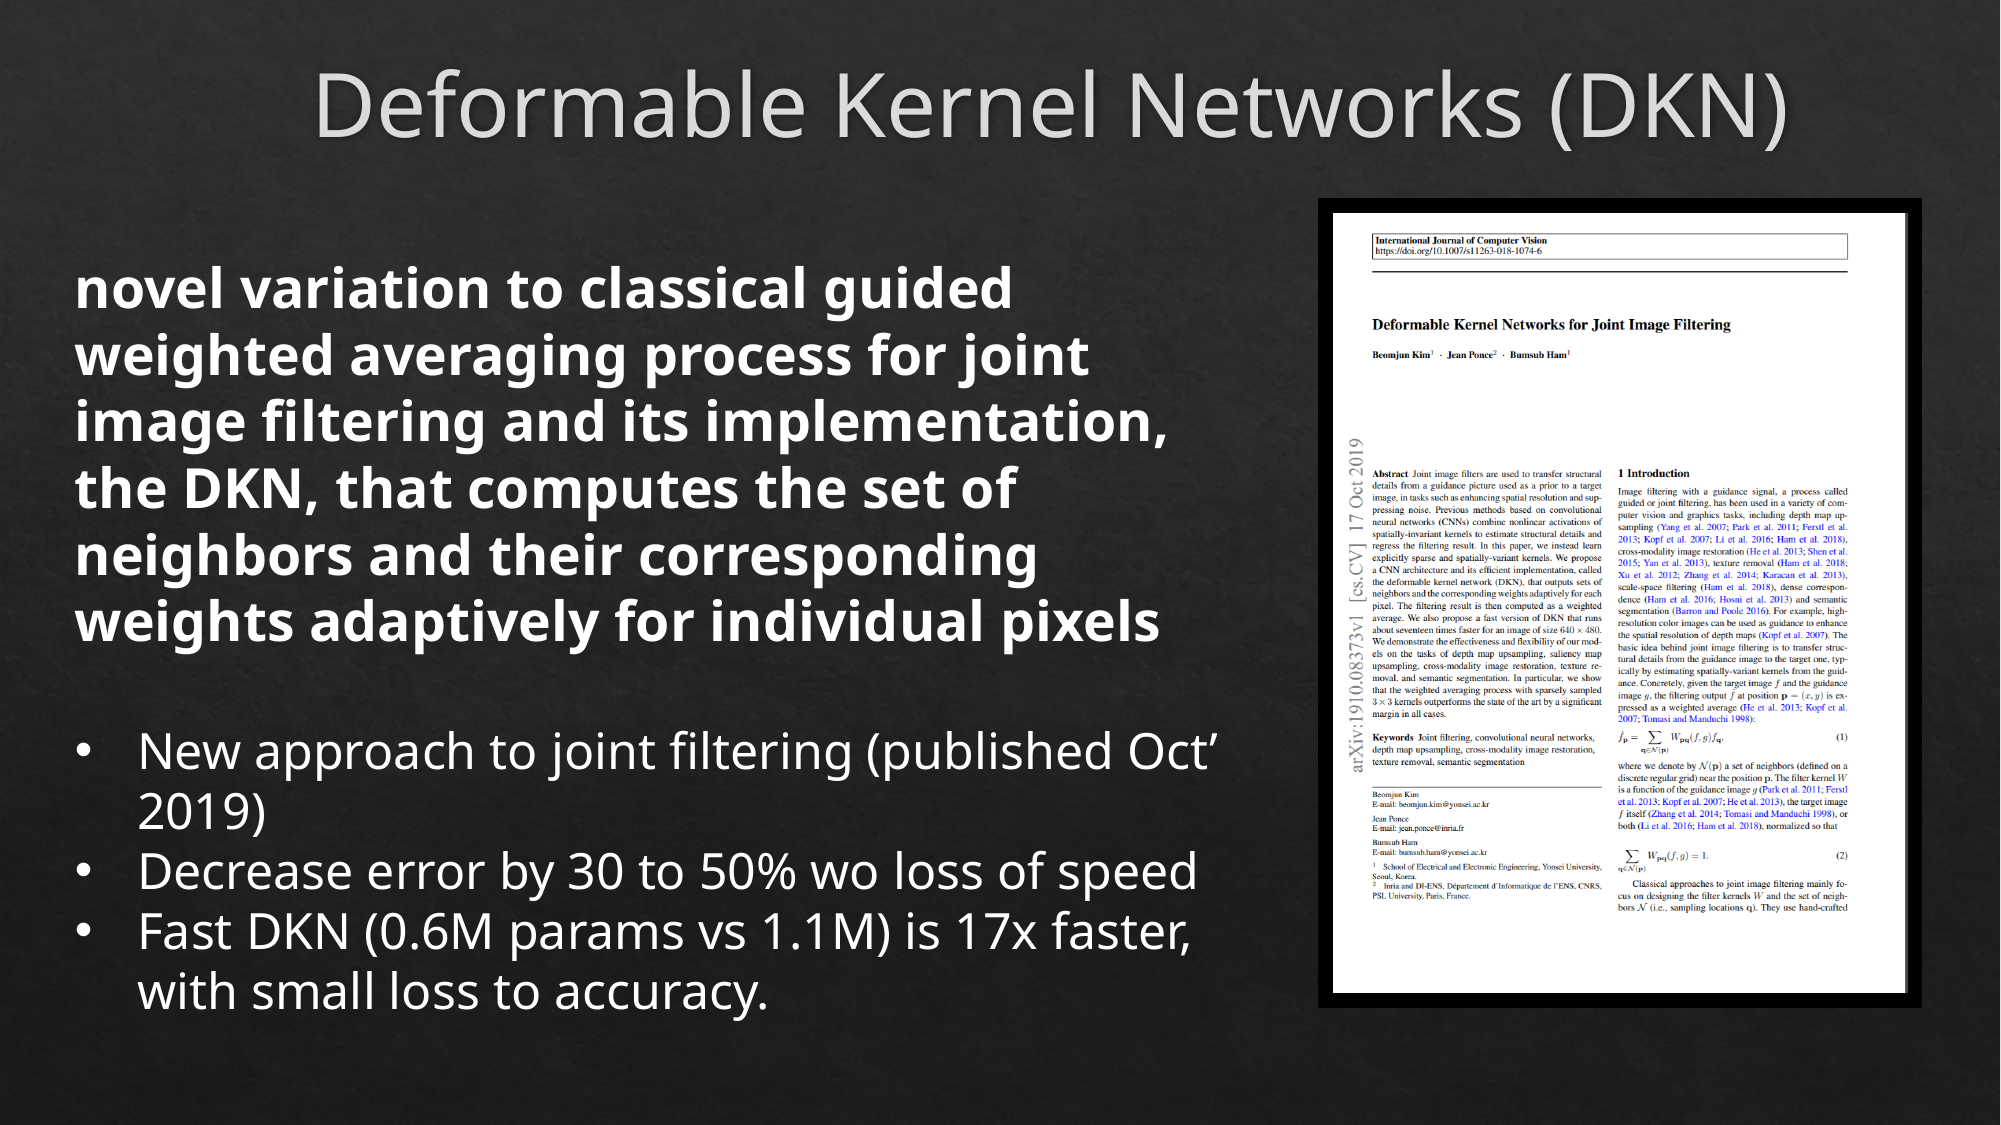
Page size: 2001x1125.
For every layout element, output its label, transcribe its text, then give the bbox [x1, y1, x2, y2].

title Deformable Kernel Networks (DKN) [102, 11, 2000, 193]
picture [1332, 212, 1908, 994]
text_box novel variation to classical guided weighted averaging process for joint image filtering and its implementation, the DKN, that computes the set of neighbors and their corresponding weights adaptively for individual pixels New approach to joint filtering (published Oct’ 2019) Decrease error by 30 to 50% wo loss of speed Fast DKN (0.6M params vs 1.1M) is 17x faster, with small loss to accuracy. [59, 245, 1278, 1087]
